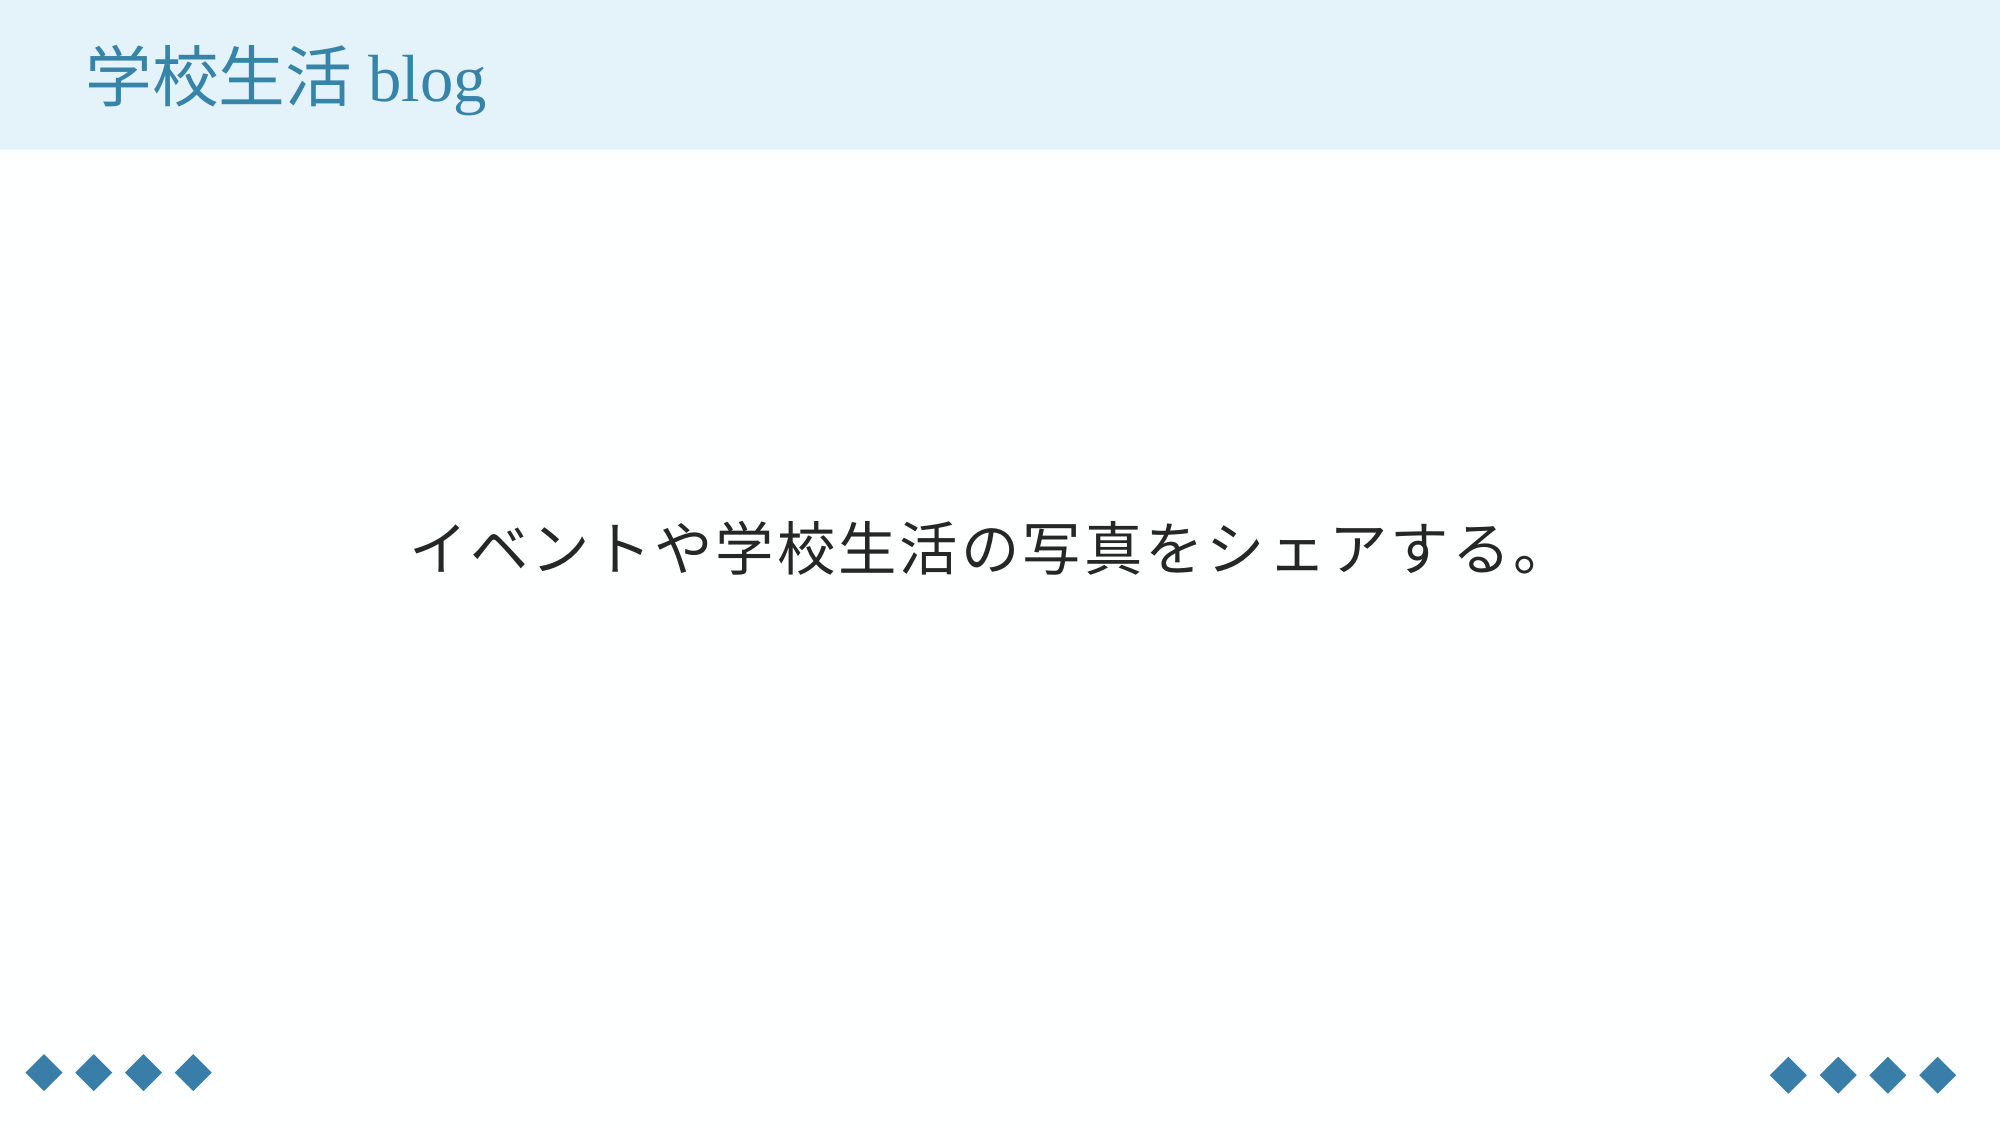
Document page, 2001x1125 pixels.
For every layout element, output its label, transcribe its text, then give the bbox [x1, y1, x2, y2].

list イベントや学校生活の写真をシェアする。 [394, 512, 1606, 613]
text_box 学校生活blog [75, 24, 1925, 125]
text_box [1769, 1056, 1957, 1094]
text_box [0, 0, 2000, 151]
